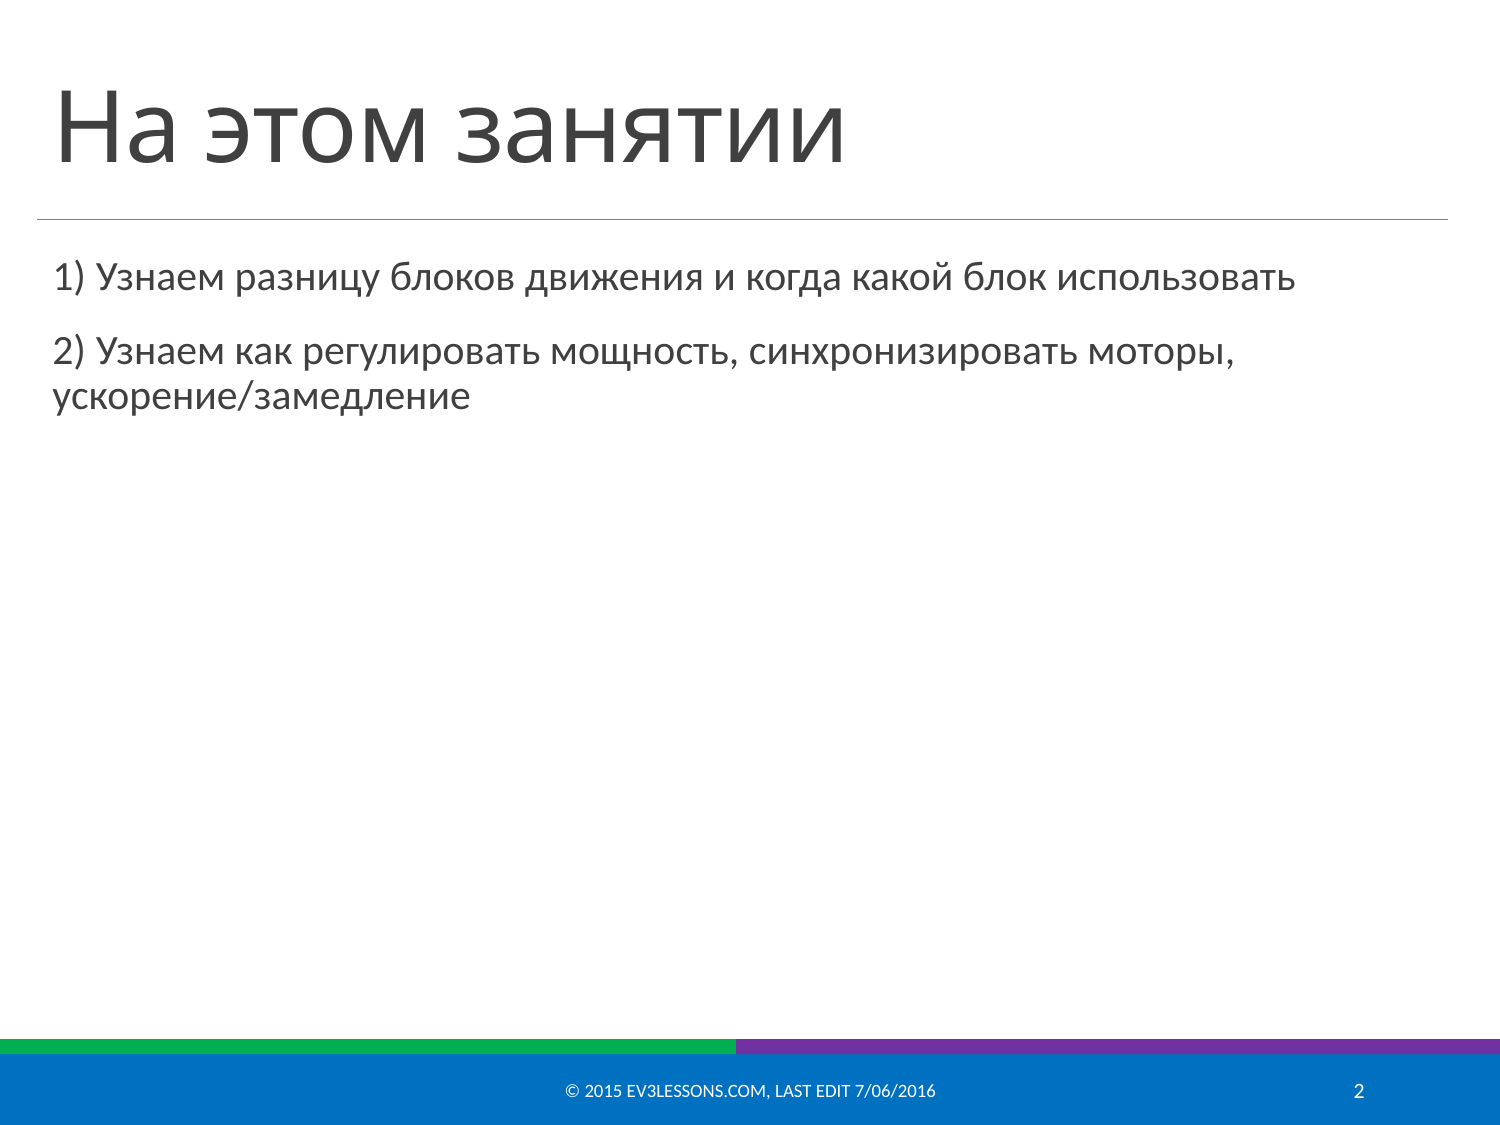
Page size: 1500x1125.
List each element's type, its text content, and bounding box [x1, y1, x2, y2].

slide_number 2 [1218, 1059, 1380, 1120]
title На этом занятии [37, 47, 1448, 191]
list 1) Узнаем разницу блоков движения и когда какой блок использовать 2) Узнаем как регулировать мощность, синхронизировать моторы, ускорение/замедление [37, 246, 1448, 1011]
footer © 2015 EV3Lessons.com, Last edit 7/06/2016 [453, 1059, 1047, 1120]
